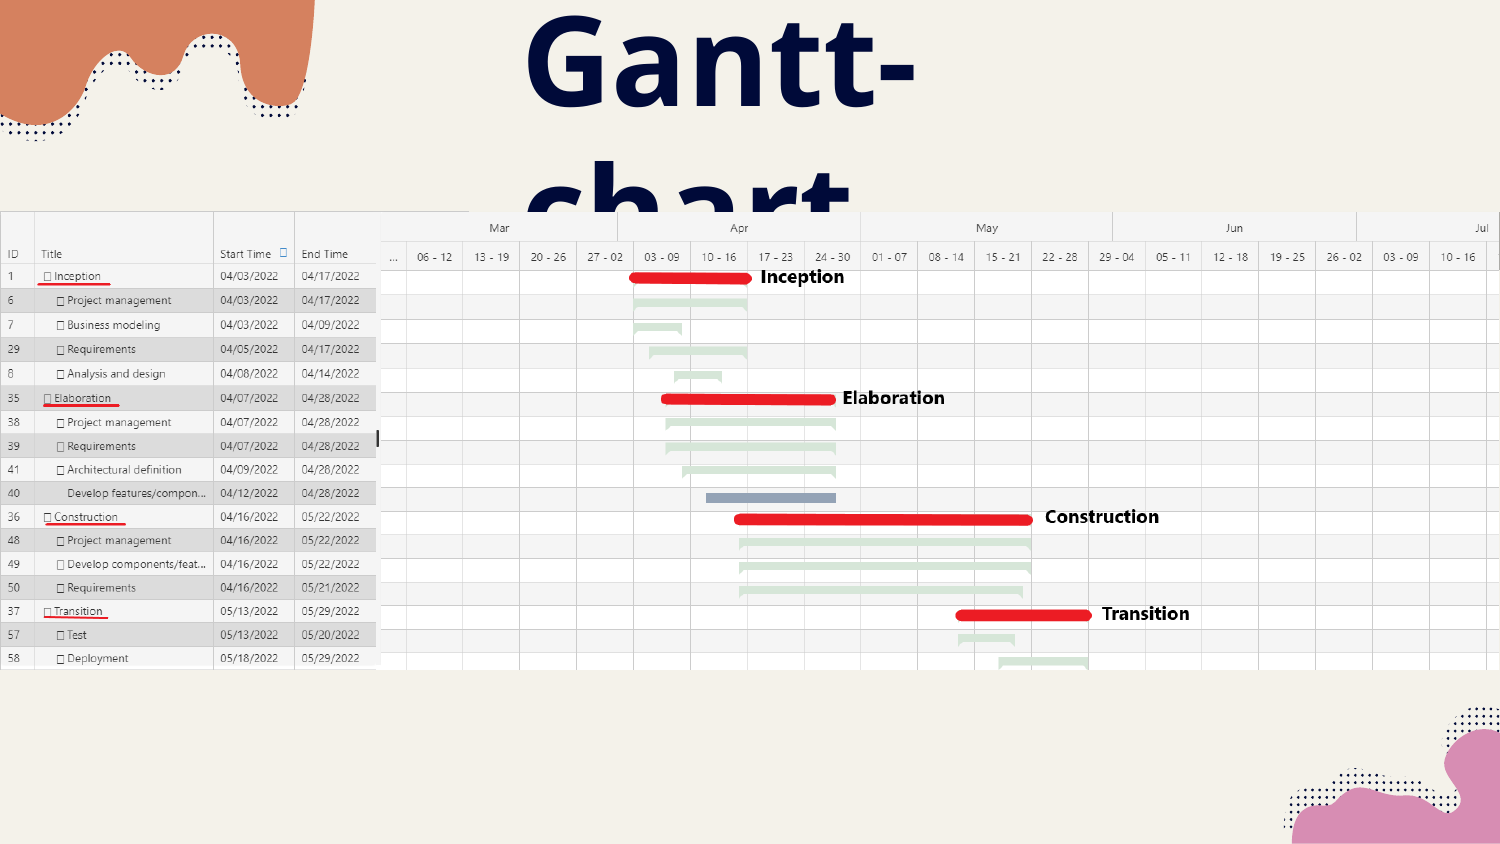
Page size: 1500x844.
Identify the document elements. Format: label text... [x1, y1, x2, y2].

picture [0, 211, 1500, 670]
title Gantt-chart [506, 0, 1182, 209]
